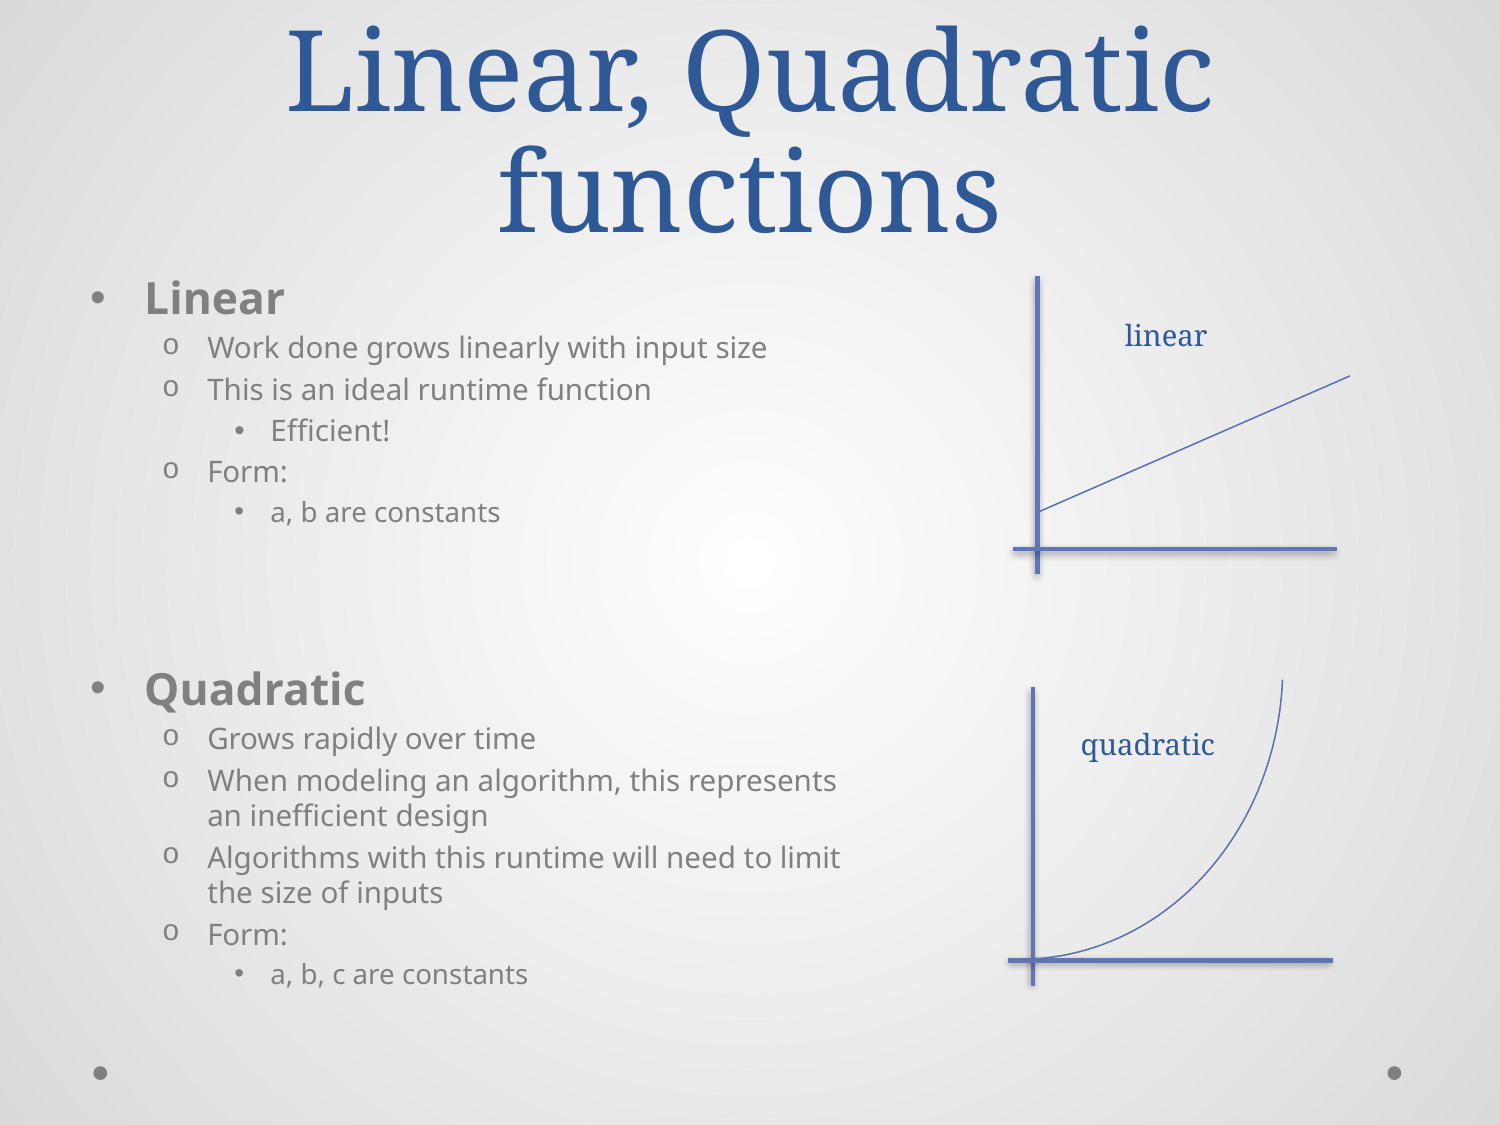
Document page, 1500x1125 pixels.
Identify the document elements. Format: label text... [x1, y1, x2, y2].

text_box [1012, 275, 1351, 575]
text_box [757, 373, 1334, 986]
title Linear, Quadratic functions [75, 0, 1425, 263]
